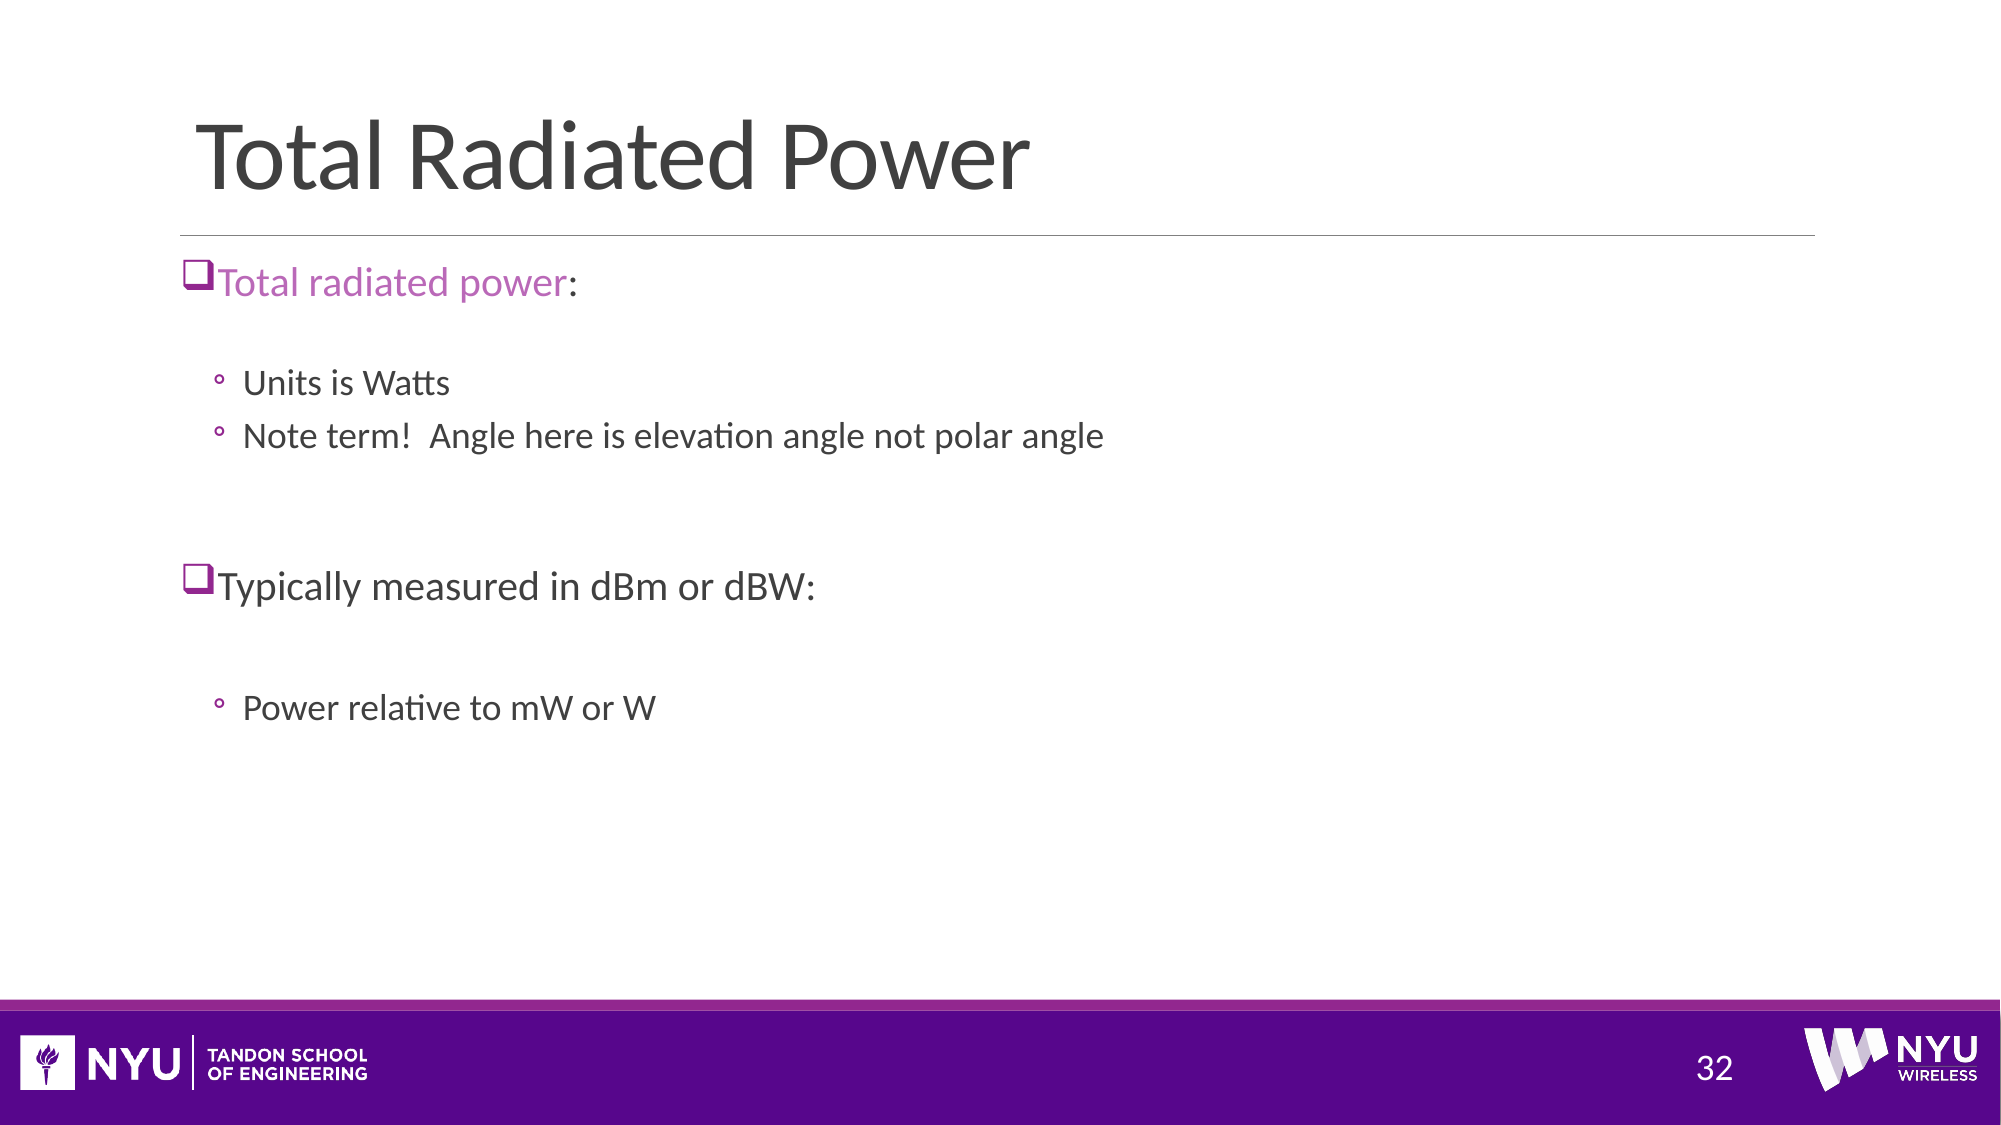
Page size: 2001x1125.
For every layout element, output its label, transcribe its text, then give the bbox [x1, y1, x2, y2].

slide_number 32 [1533, 1035, 1749, 1096]
title Total Radiated Power [180, 47, 1830, 218]
